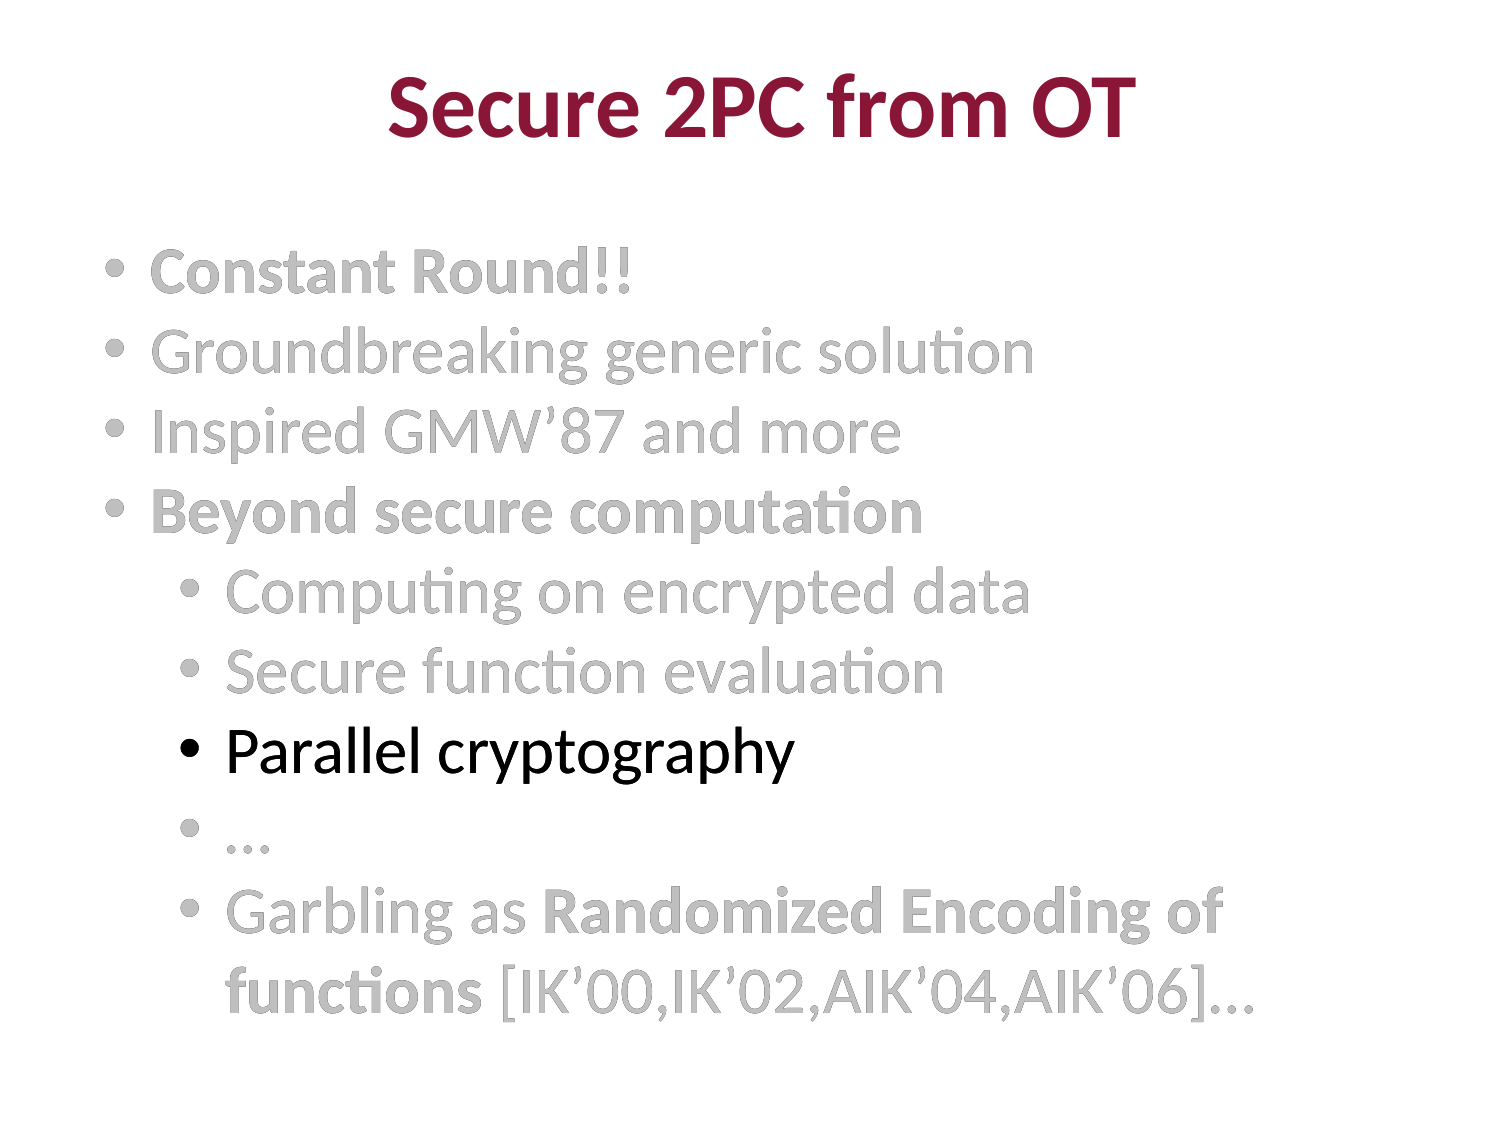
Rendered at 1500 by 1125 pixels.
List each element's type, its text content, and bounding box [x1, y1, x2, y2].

title Secure 2PC from OT [0, 7, 1500, 195]
text_box Constant Round!! Groundbreaking generic solution Inspired GMW’87 and more Beyond secure computation Computing on encrypted data Secure function evaluation Parallel cryptography … Garbling as Randomized Encoding of functions [IK’00,IK’02,AIK’04,AIK’06]… [88, 219, 1465, 1035]
